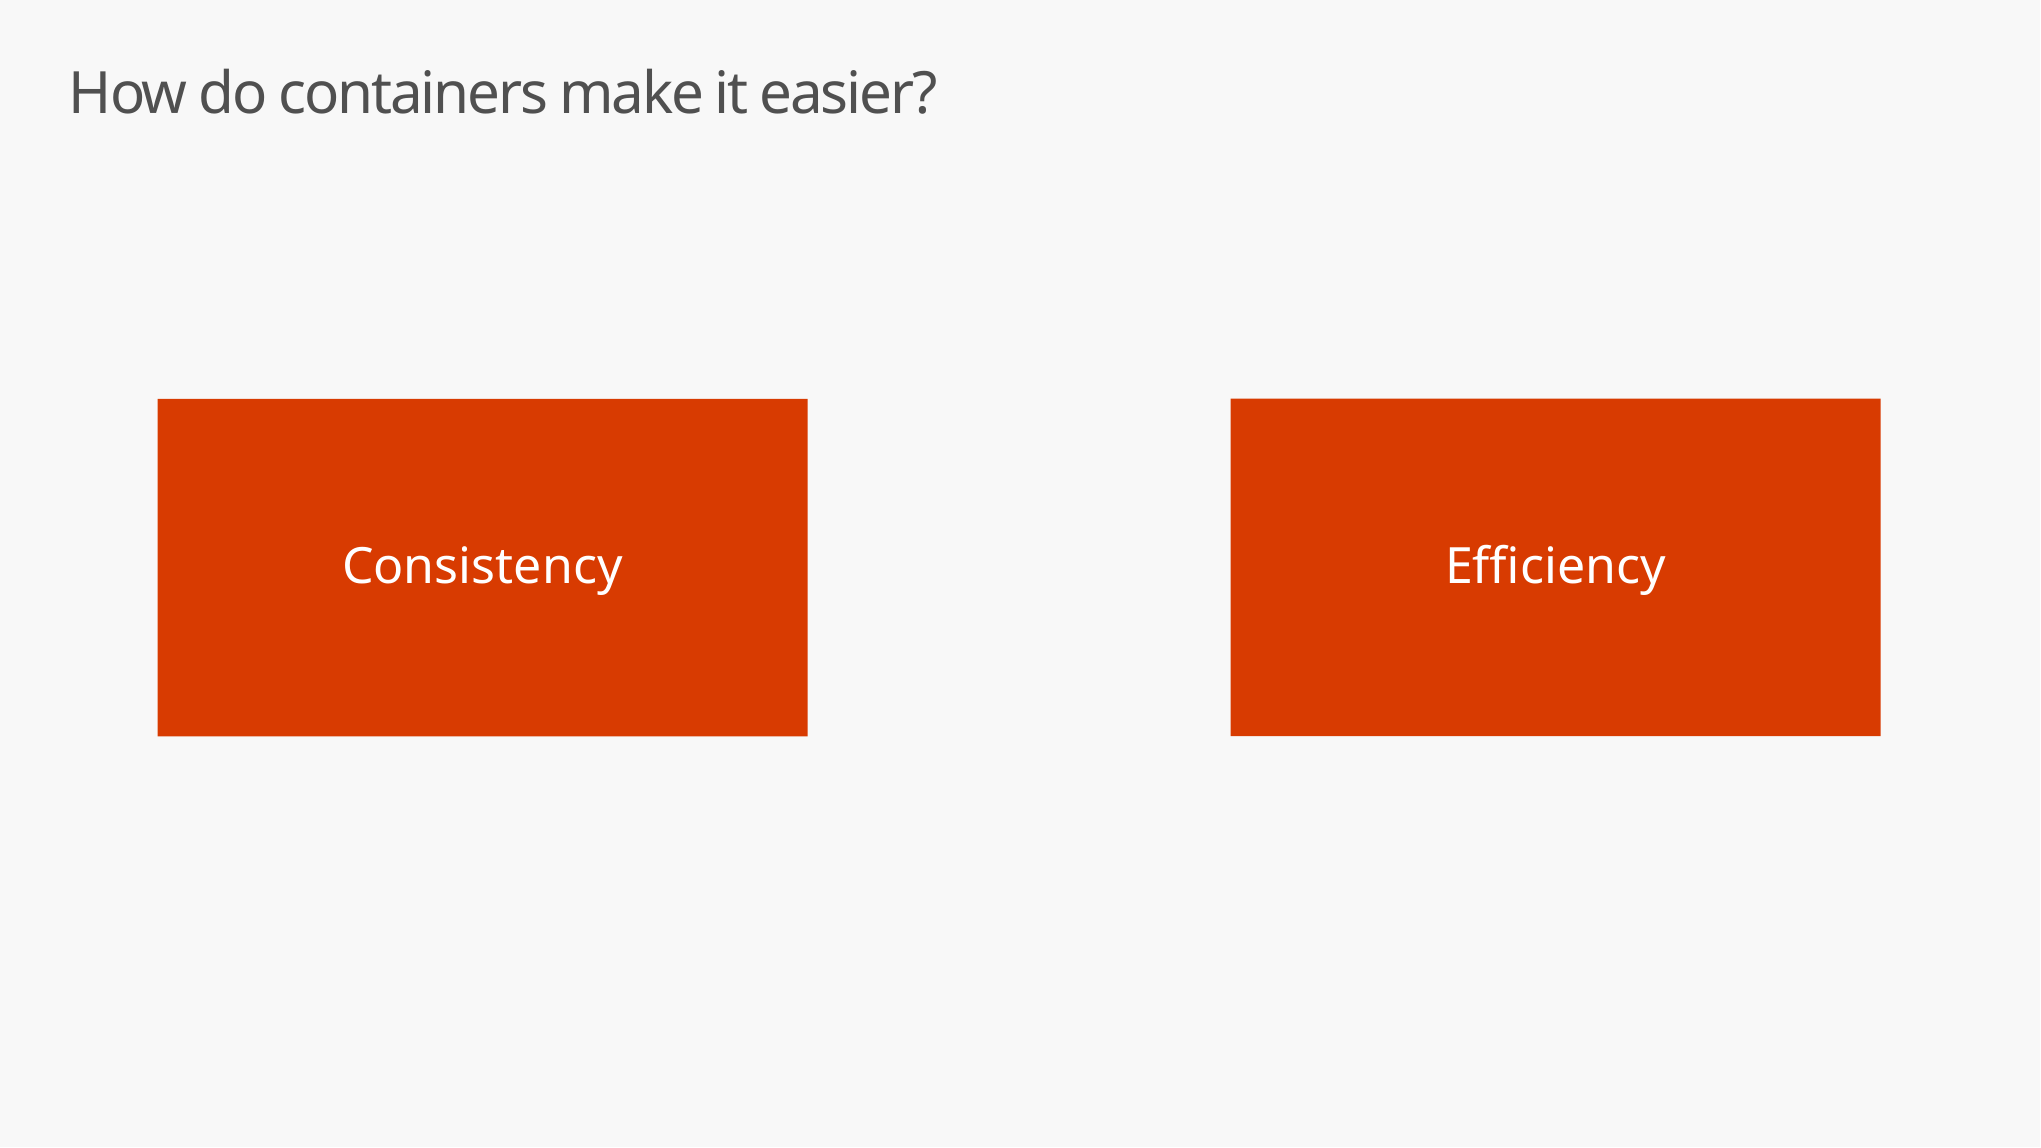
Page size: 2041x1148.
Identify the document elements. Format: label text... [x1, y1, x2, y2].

title How do containers make it easier? [45, 47, 1995, 204]
text_box Efficiency [1230, 398, 1881, 737]
text_box Consistency [157, 398, 808, 737]
